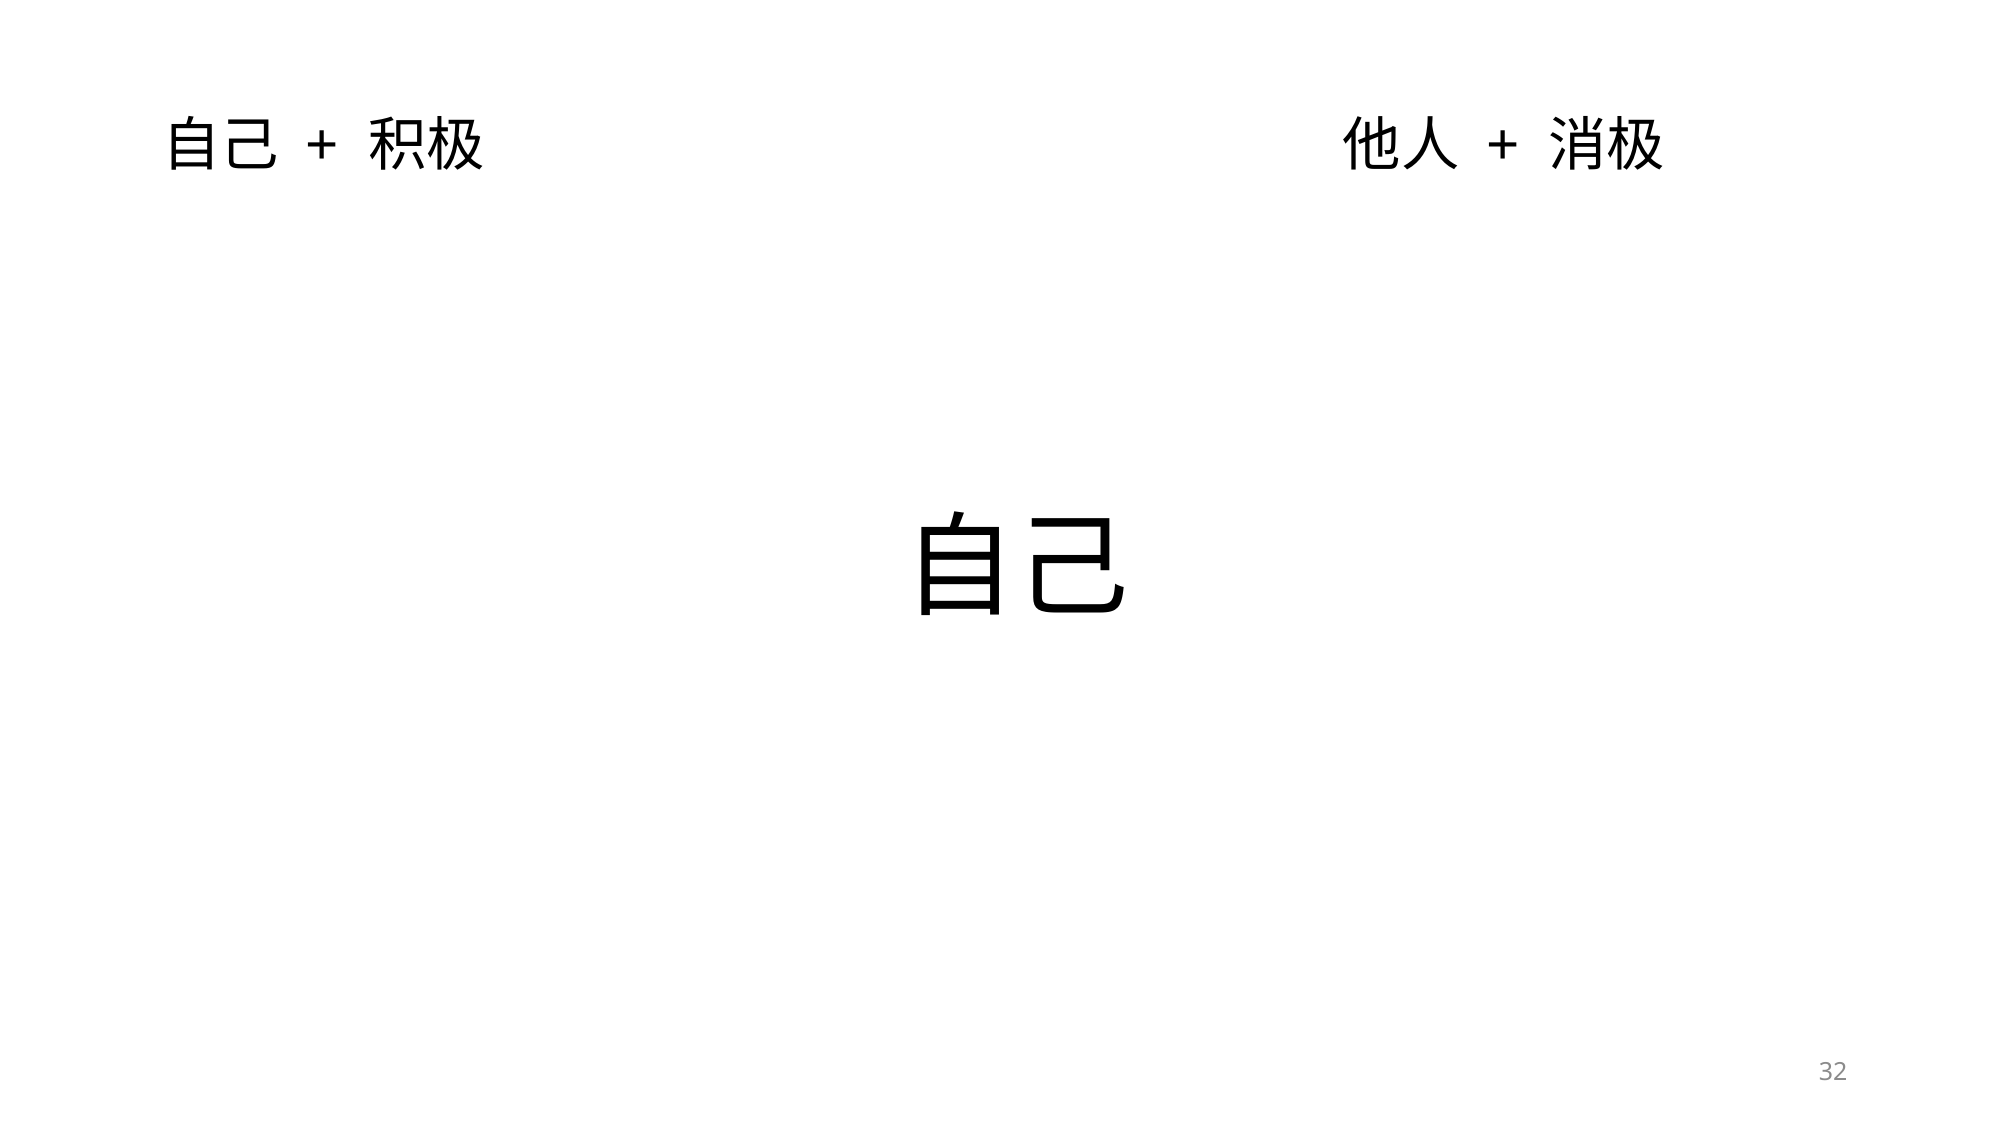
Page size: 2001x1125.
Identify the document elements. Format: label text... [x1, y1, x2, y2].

text_box 自己 [721, 486, 1312, 637]
slide_number 32 [1412, 1042, 1863, 1103]
list 自己 + 积极 他人 + 消极 [147, 107, 1873, 1086]
